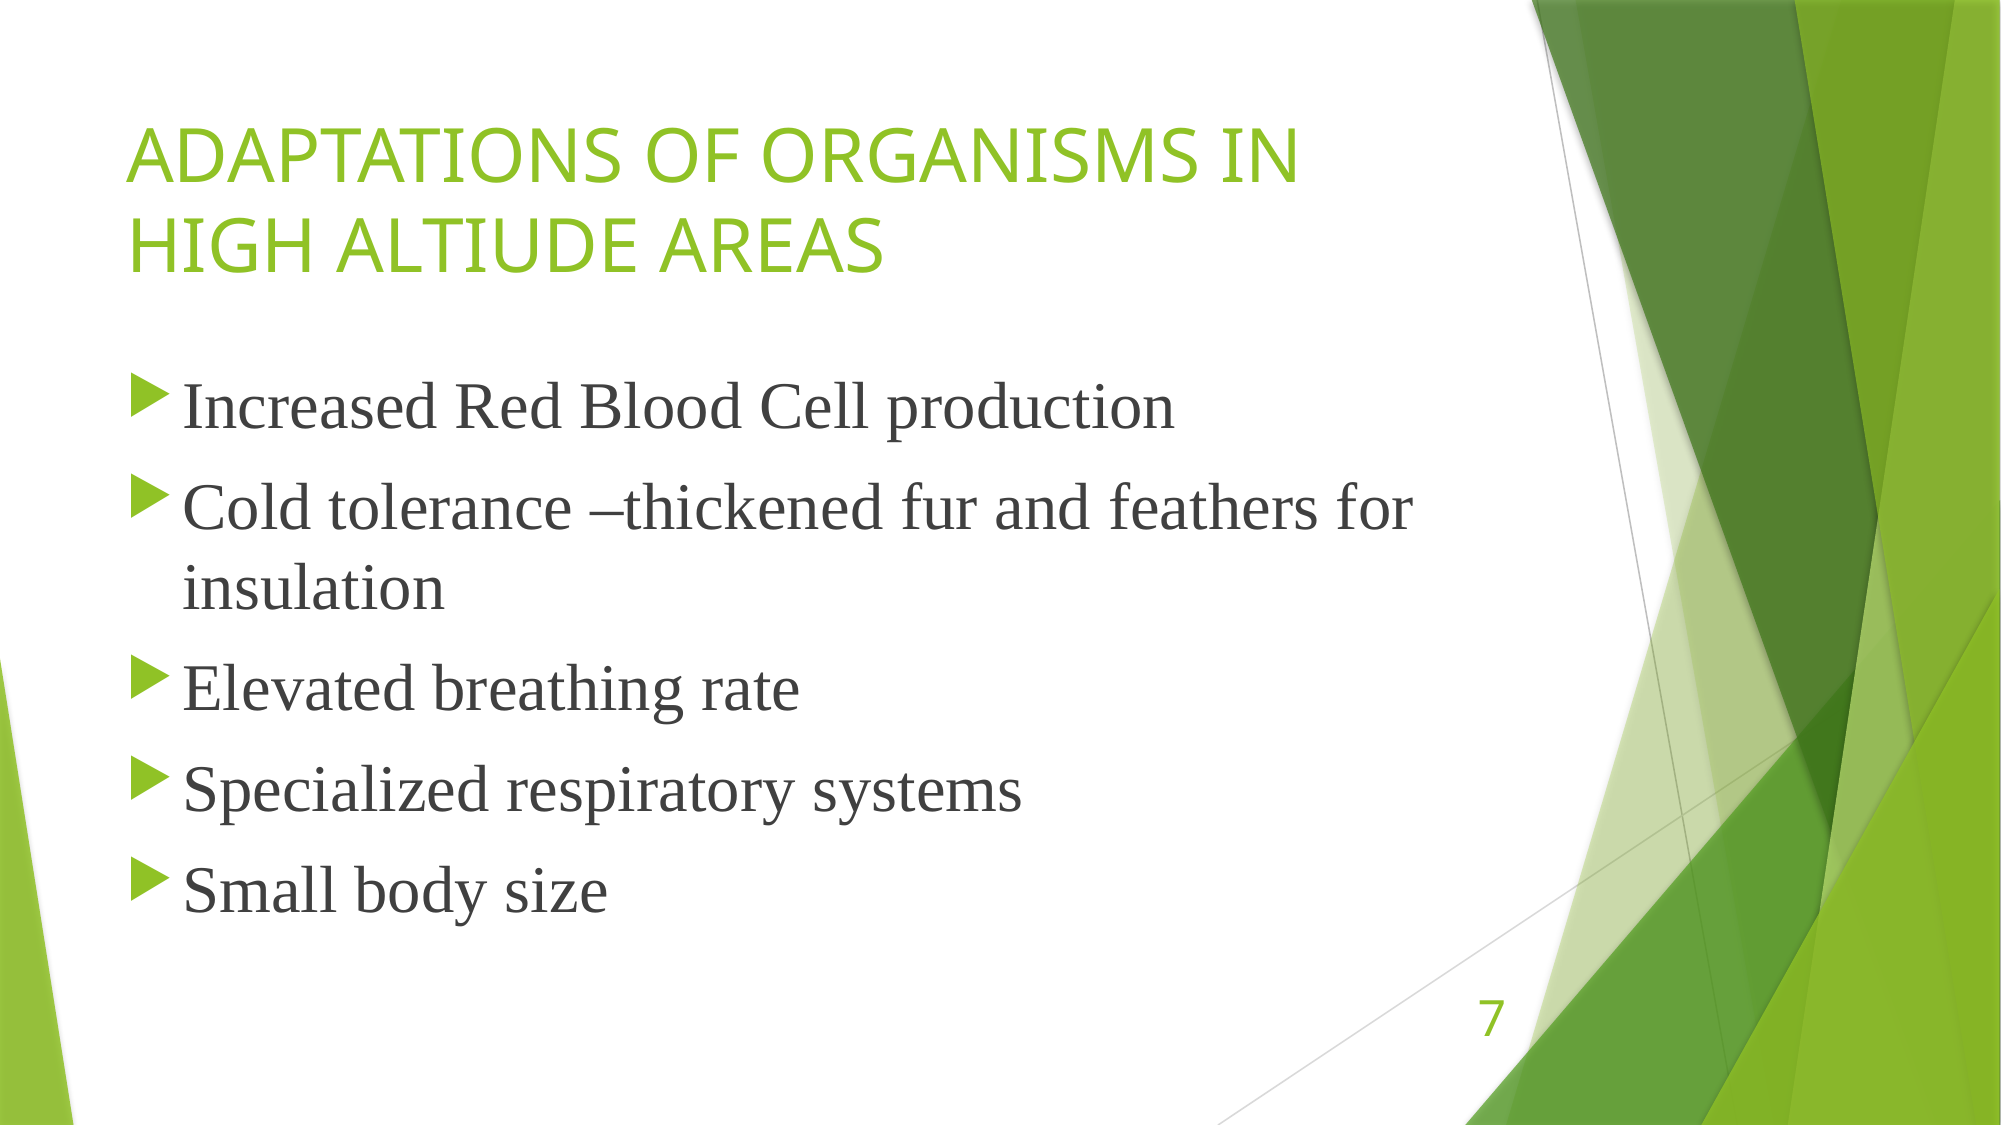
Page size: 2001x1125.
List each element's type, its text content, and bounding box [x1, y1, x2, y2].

slide_number 7 [1409, 991, 1522, 1051]
title ADAPTATIONS OF ORGANISMS IN HIGH ALTIUDE AREAS [111, 99, 1522, 317]
list Increased Red Blood Cell production Cold tolerance –thickened fur and feathers for insulation Elevated breathing rate Specialized respiratory systems Small body size [111, 354, 1522, 992]
